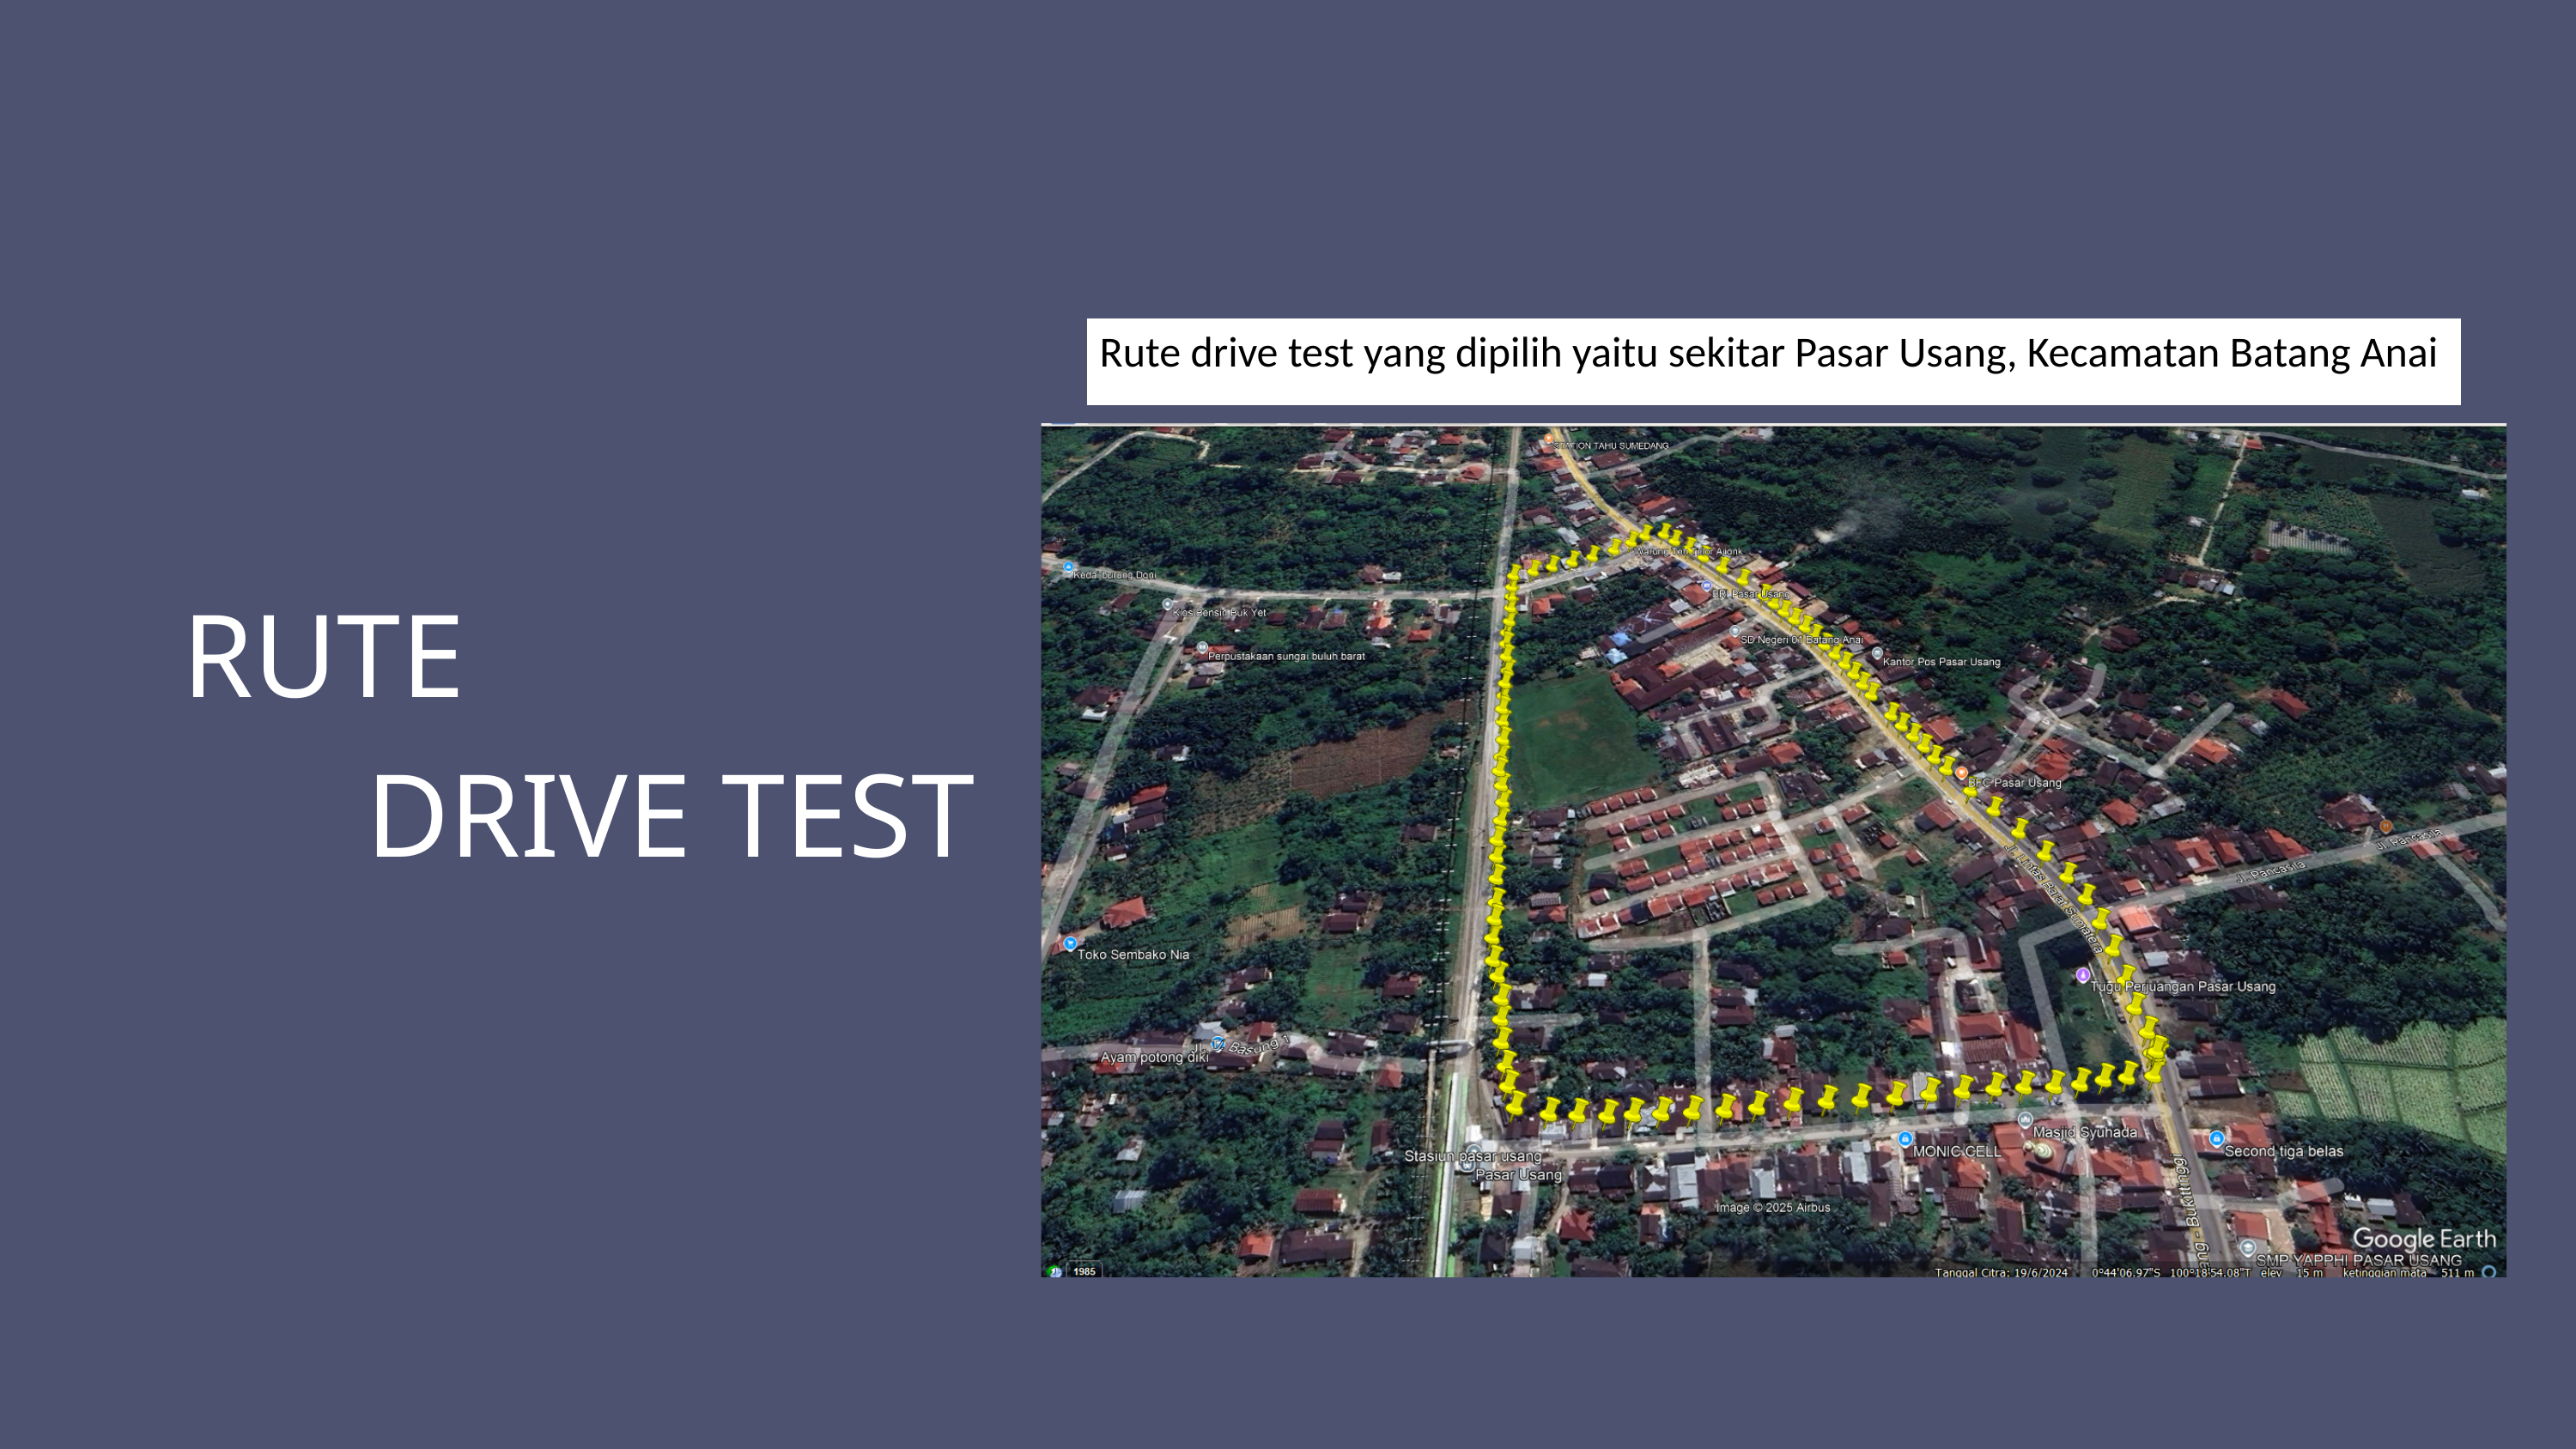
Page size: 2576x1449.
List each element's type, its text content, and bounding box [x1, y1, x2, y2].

text_box RUTE DRIVE TEST [182, 560, 975, 881]
picture [1041, 423, 2507, 1277]
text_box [1086, 316, 2461, 406]
